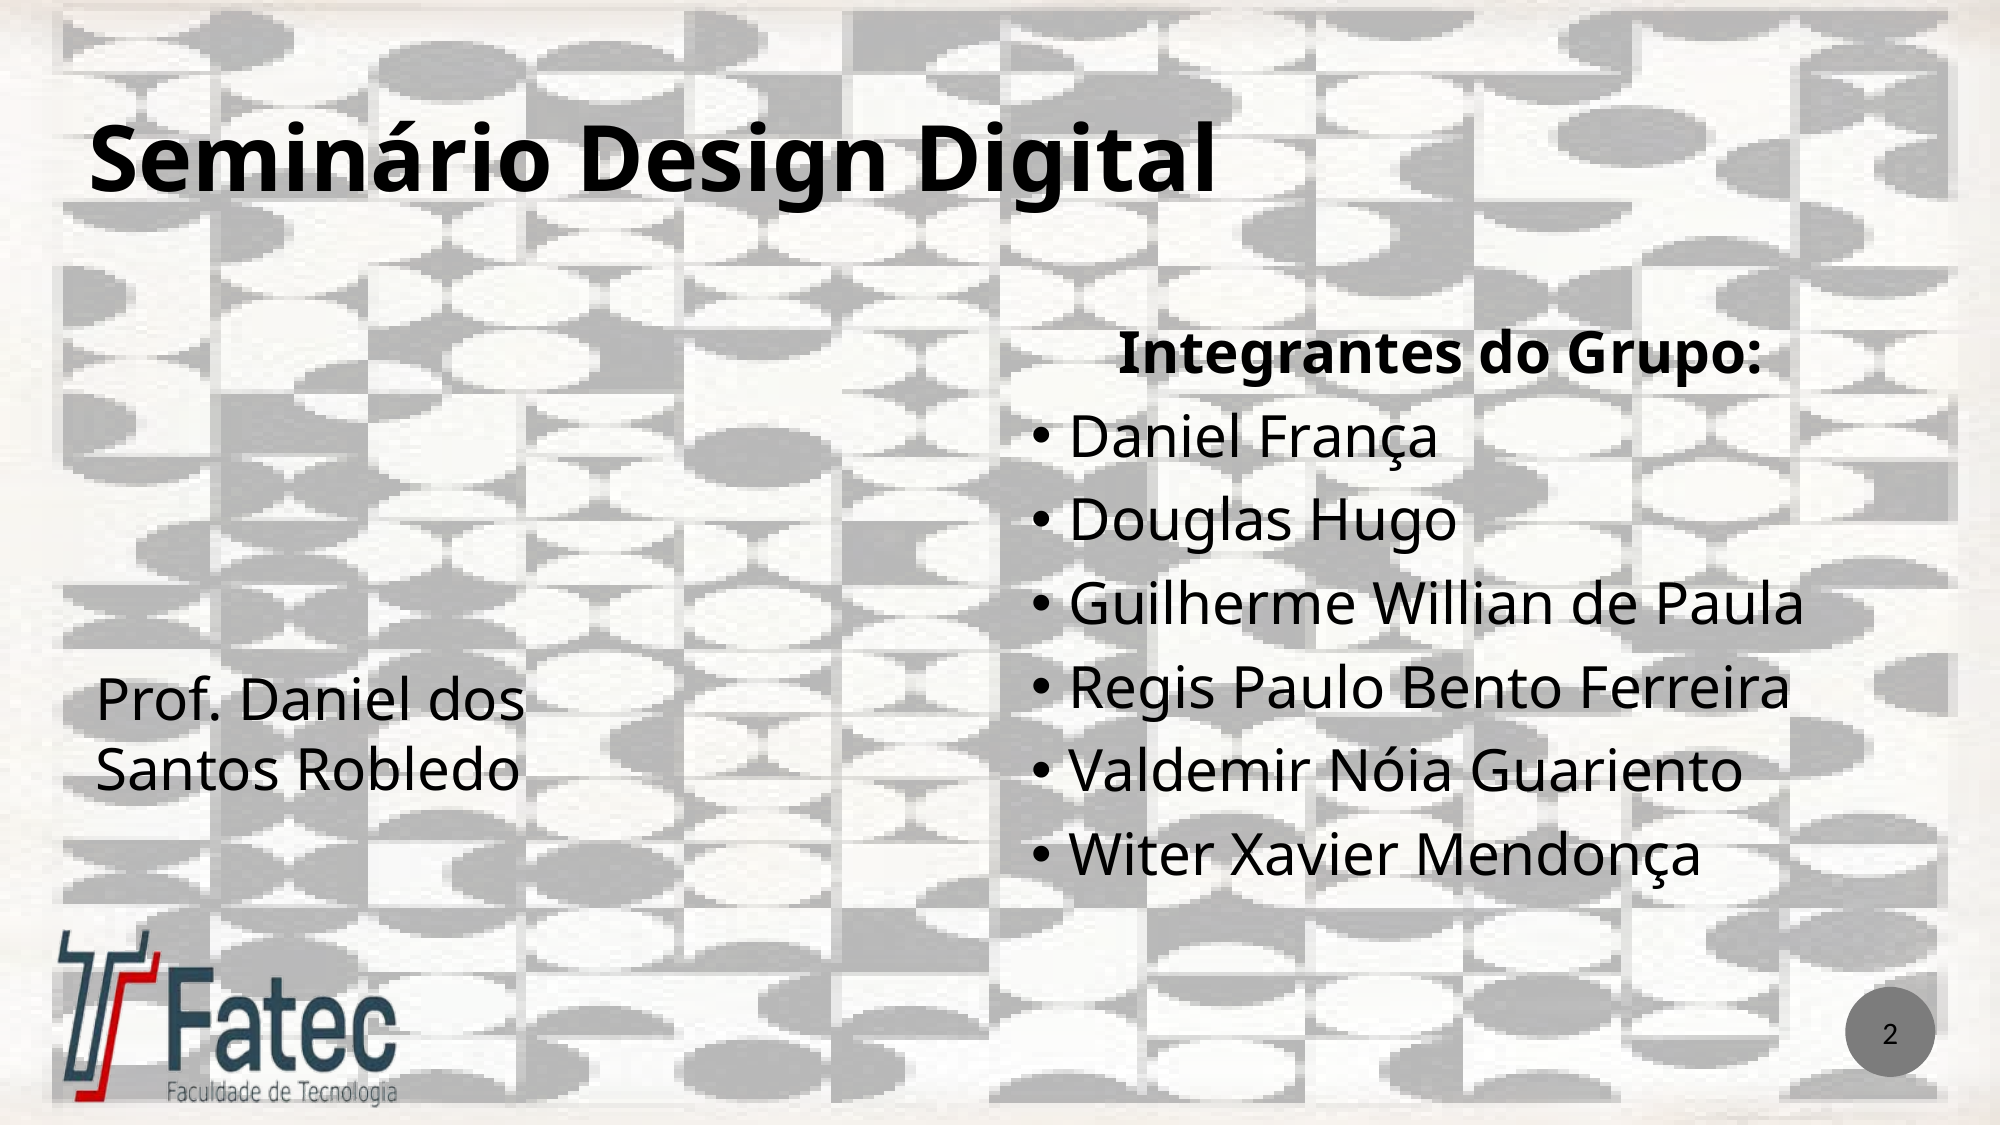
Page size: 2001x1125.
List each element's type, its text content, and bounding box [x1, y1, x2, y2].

slide_number 2 [1845, 986, 1936, 1077]
text_box Prof. Daniel dos Santos Robledo [80, 654, 717, 810]
list Integrantes do Grupo: Daniel França Douglas Hugo Guilherme Willian de Paula Regis Paulo Bento Ferreira Valdemir Nóia Guariento Witer Xavier Mendonça [1016, 315, 1866, 915]
title Seminário Design Digital [73, 79, 1799, 244]
picture [31, 909, 431, 1125]
